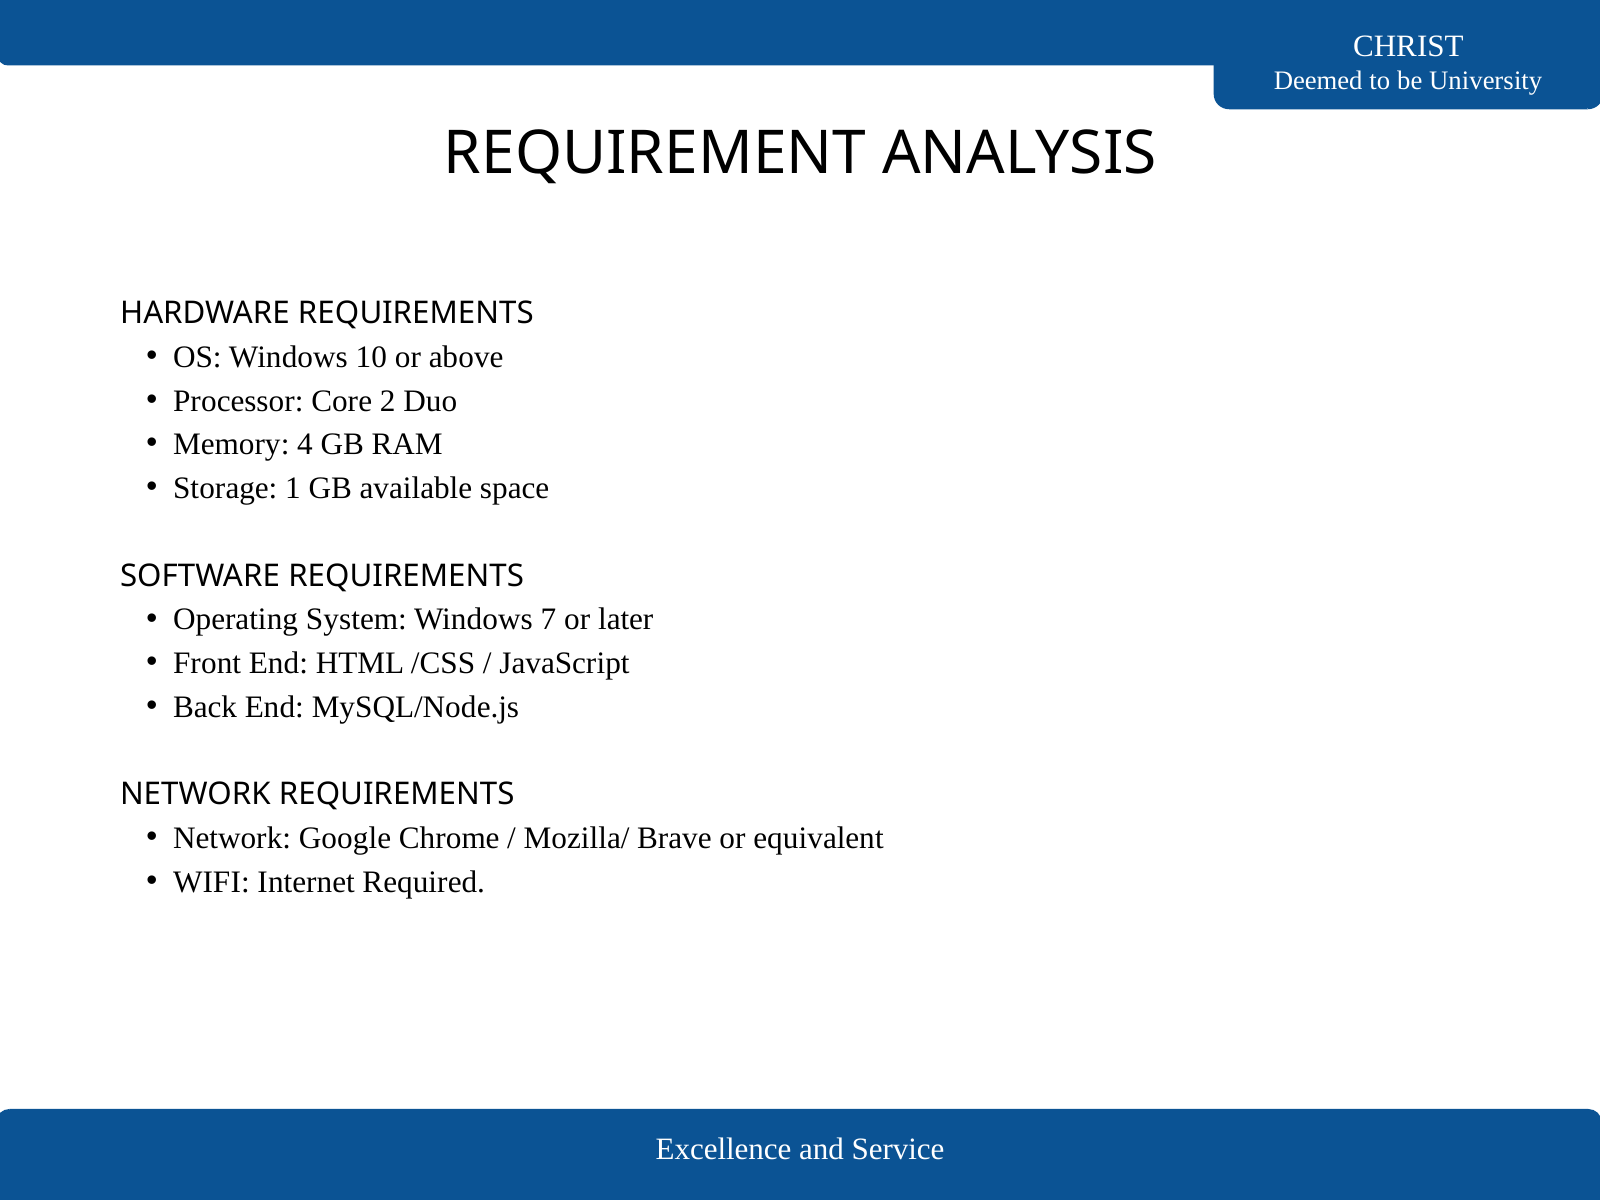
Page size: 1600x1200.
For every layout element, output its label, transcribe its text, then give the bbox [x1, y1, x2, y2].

text_box HARDWARE REQUIREMENTS OS: Windows 10 or above Processor: Core 2 Duo Memory: 4 GB RAM Storage: 1 GB available space SOFTWARE REQUIREMENTS Operating System: Windows 7 or later Front End: HTML /CSS / JavaScript Back End: MySQL/Node.js NETWORK REQUIREMENTS Network: Google Chrome / Mozilla/ Brave or equivalent WIFI: Internet Required. [119, 286, 1334, 899]
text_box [0, 1108, 1600, 1200]
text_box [1213, 77, 1600, 110]
text_box REQUIREMENT ANALYSIS [399, 101, 1202, 186]
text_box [0, 0, 1600, 66]
